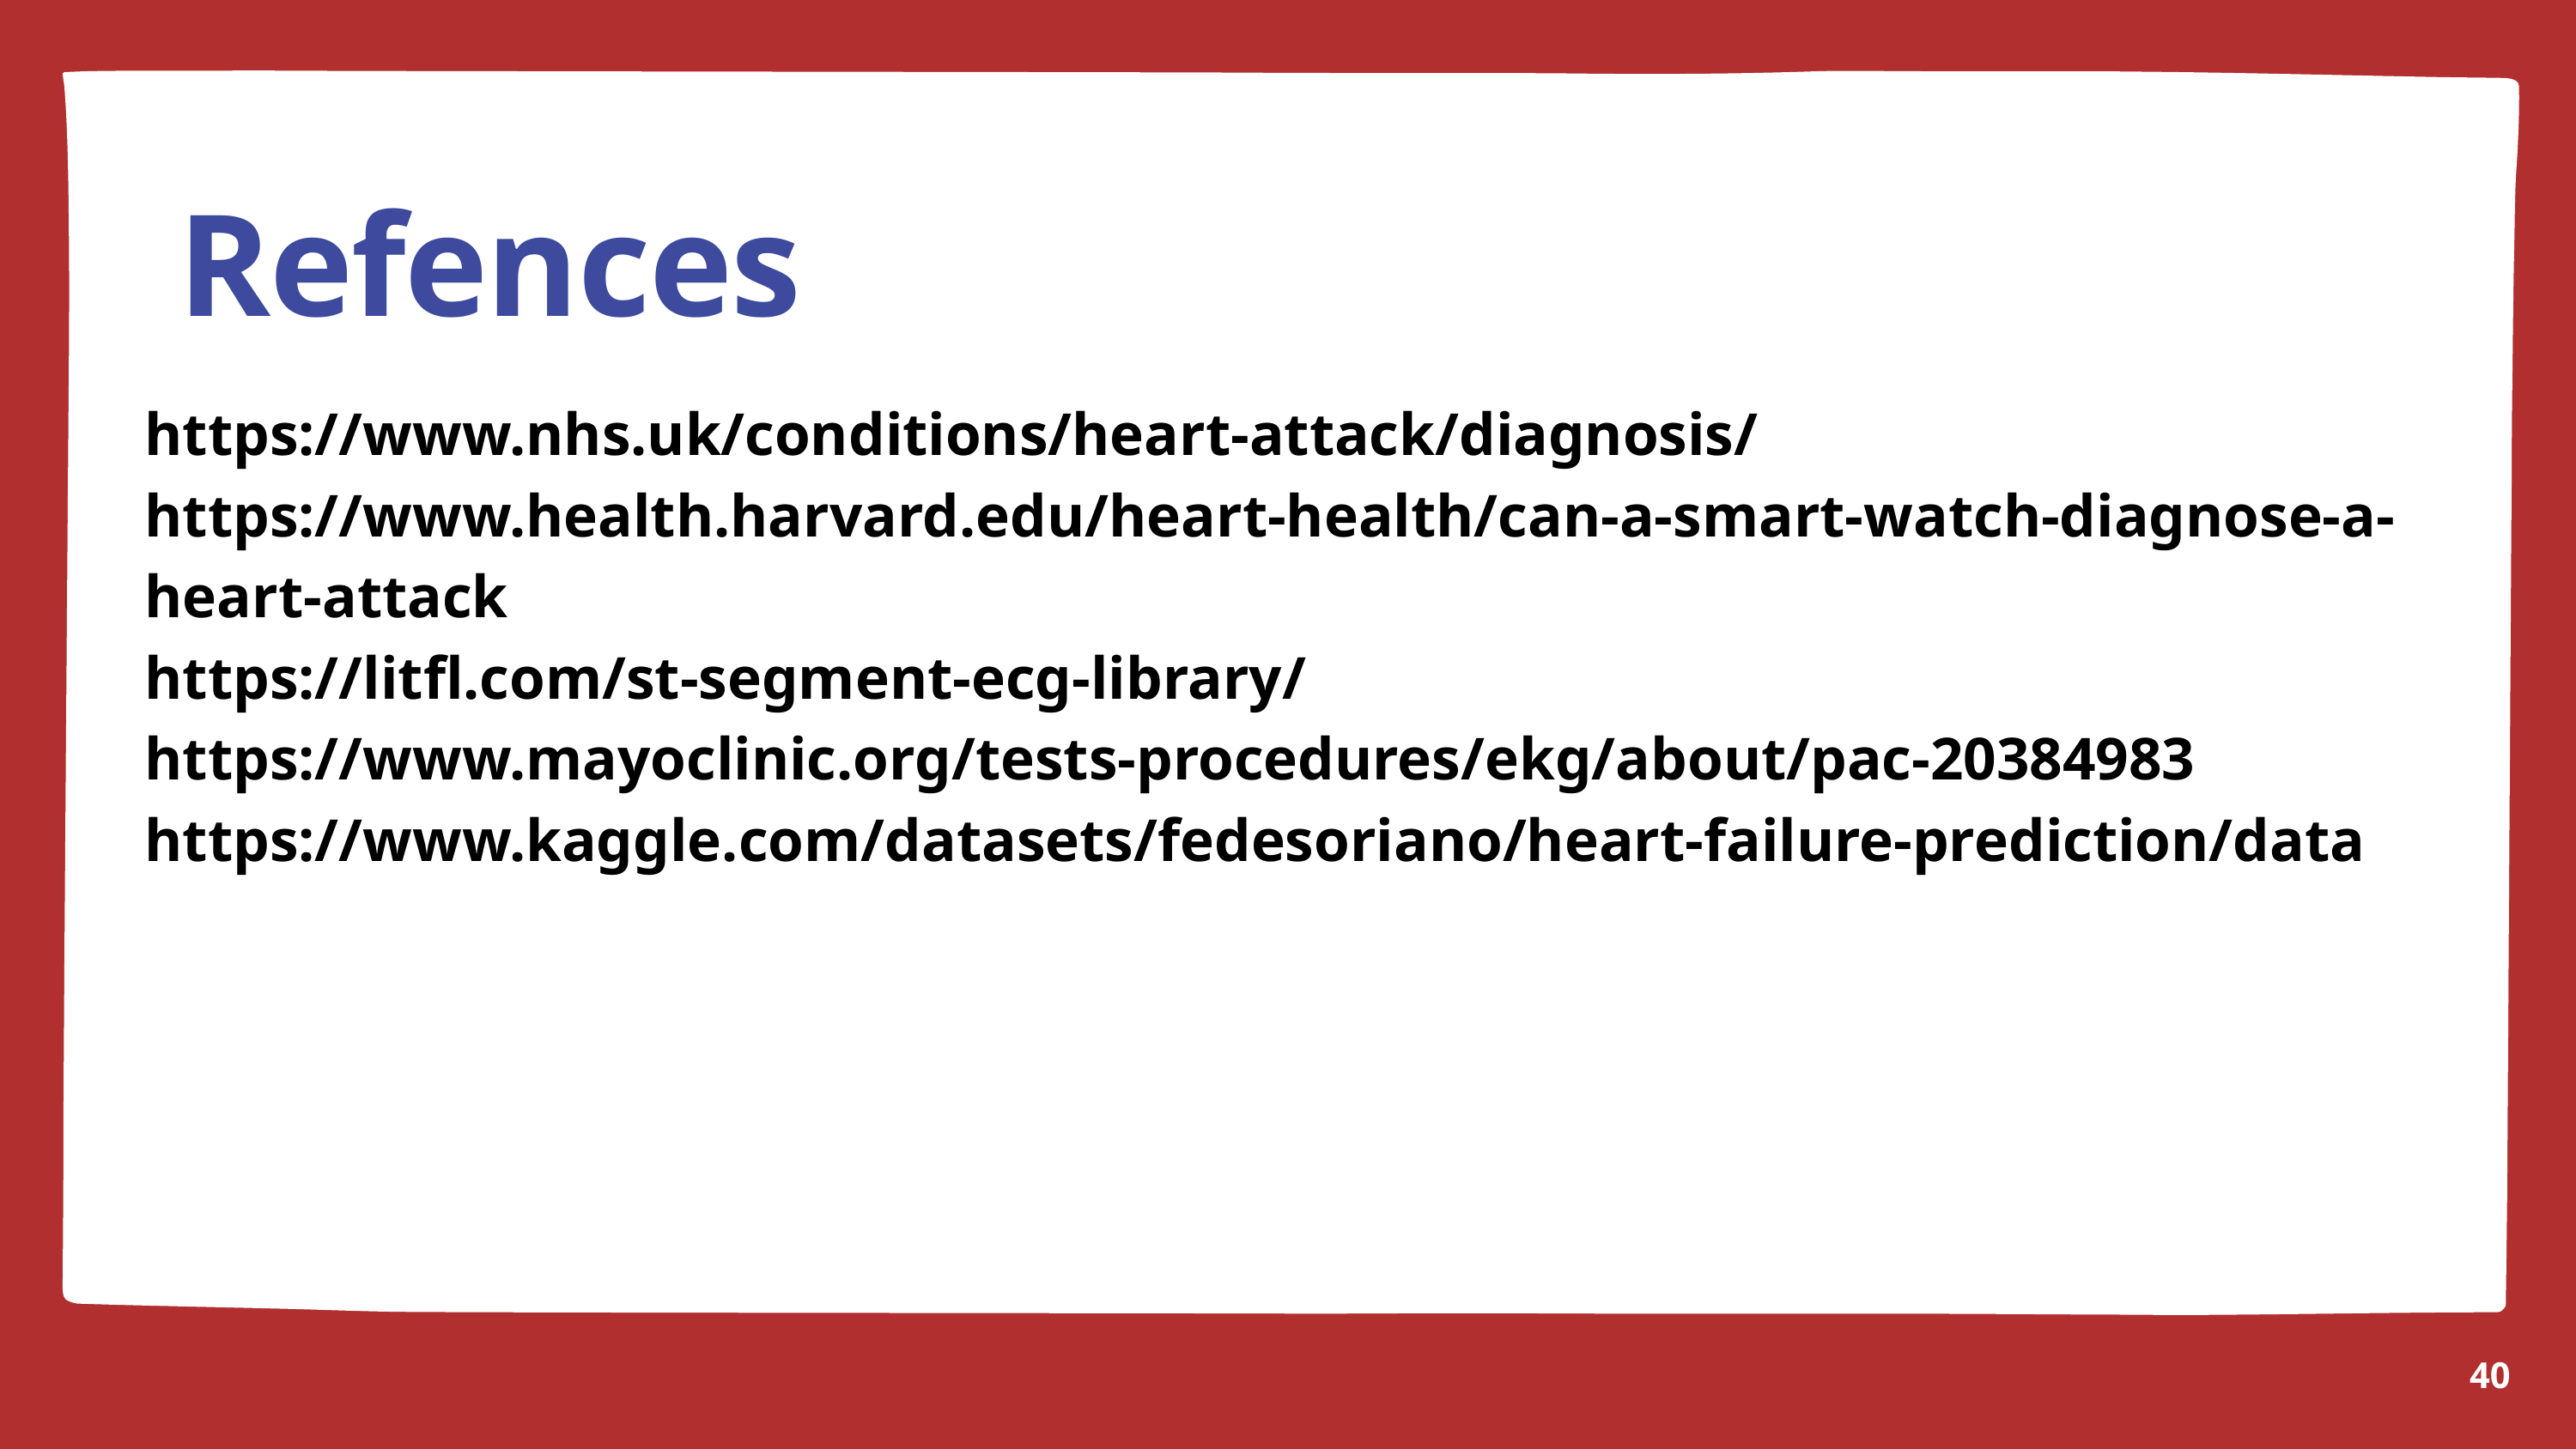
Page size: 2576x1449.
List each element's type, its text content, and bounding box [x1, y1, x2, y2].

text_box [62, 70, 2519, 1317]
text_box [144, 192, 2402, 1025]
text_box 40 [2470, 1345, 2512, 1396]
